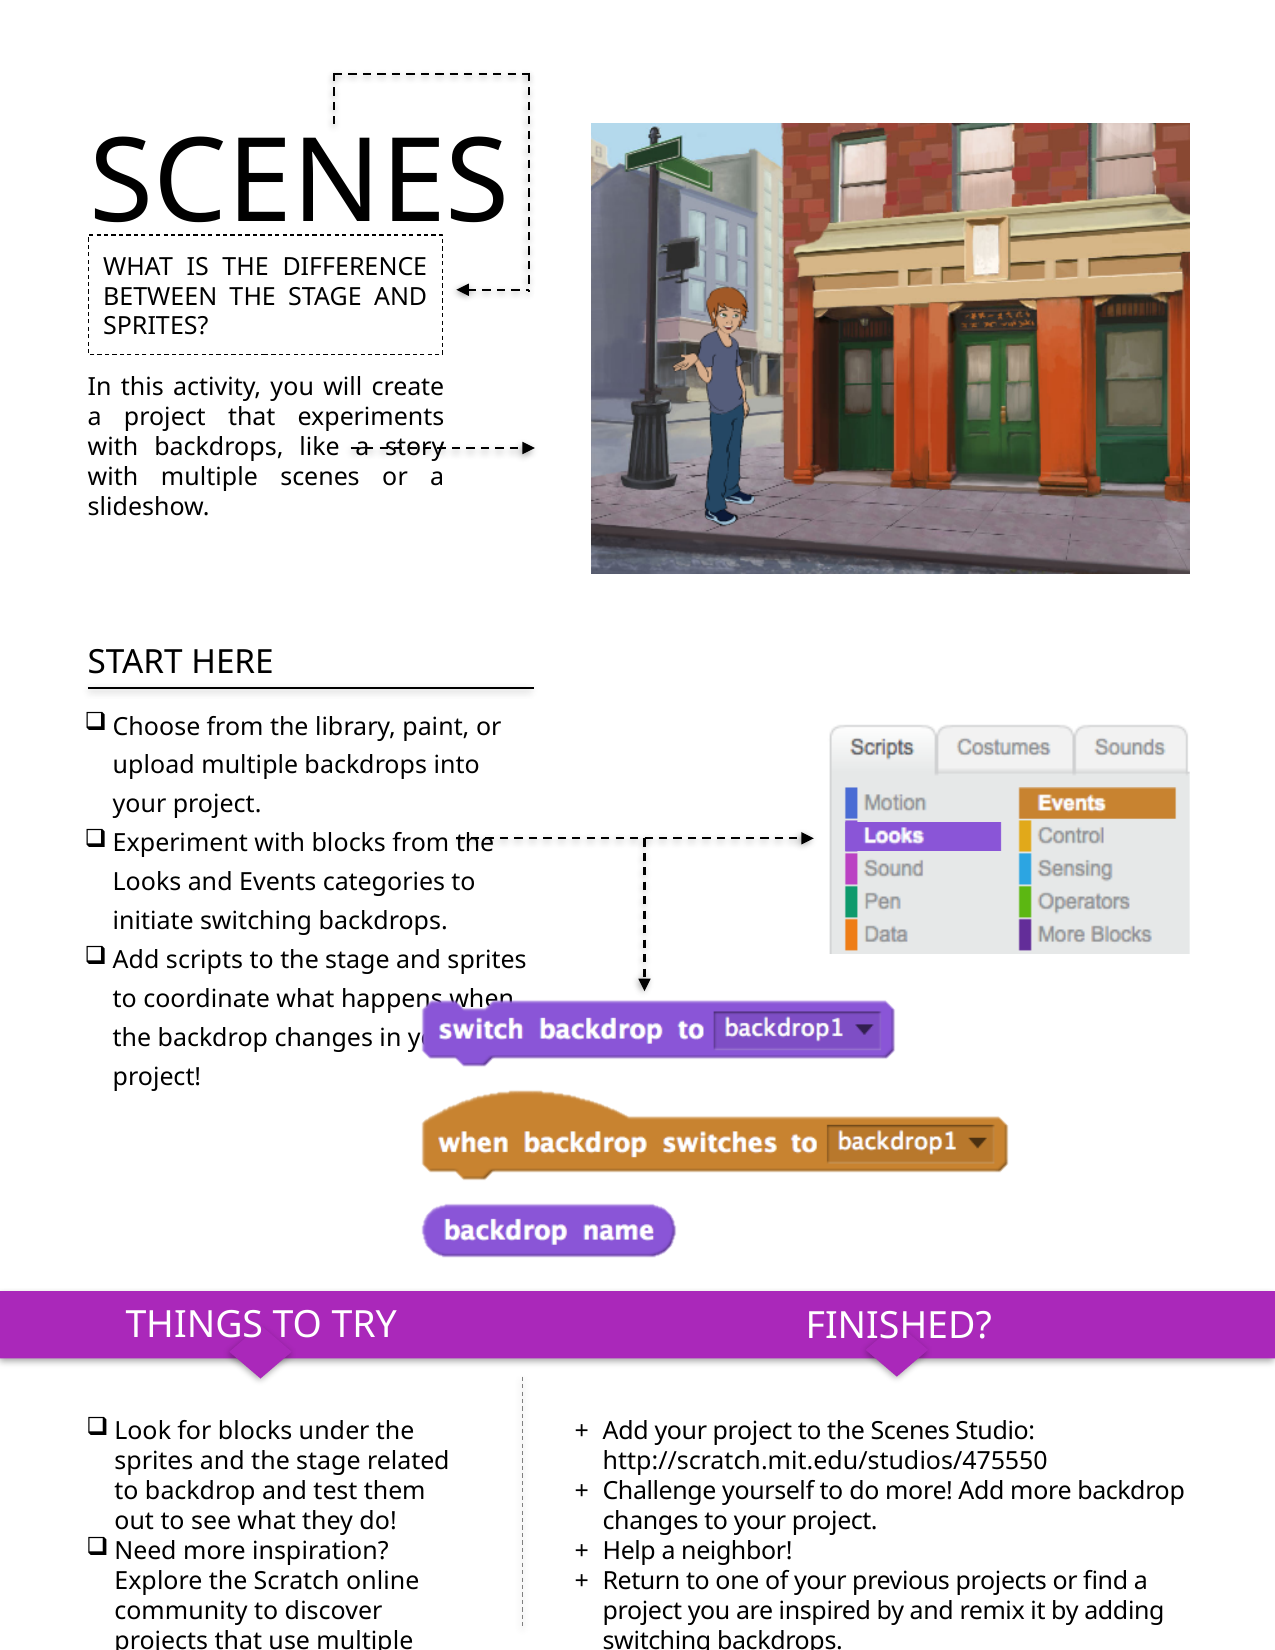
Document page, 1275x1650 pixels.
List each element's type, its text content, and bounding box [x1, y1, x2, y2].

text_box SCENES [533, 97, 537, 253]
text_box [333, 72, 529, 293]
picture [591, 123, 1190, 575]
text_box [824, 722, 1190, 954]
text_box START HERE [72, 632, 558, 688]
text_box Choose from the library, paint, or upload multiple backdrops into your project. Experiment with blocks from the Looks and Events categories to initiate switching backdrops. Add scripts to the stage and sprites to coordinate what happens when the backdrop changes in your project! [69, 693, 544, 1098]
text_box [72, 249, 460, 469]
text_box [0, 1290, 1275, 1379]
text_box SCENES [75, 97, 328, 247]
text_box Look for blocks under the sprites and the stage related to backdrop and test them out to see what they do! Need more inspiration? Explore the Scratch online community to discover projects that use multiple backdrops. [71, 1407, 476, 1650]
text_box Add your project to the Scenes Studio: http://scratch.mit.edu/studios/475550 Challenge yourself to do more! Add more backdrop changes to your project. Help a neighbor! Return to one of your previous projects or find a project you are inspired by and remix it by adding switching backdrops. [559, 1407, 1228, 1650]
picture [410, 990, 1020, 1272]
